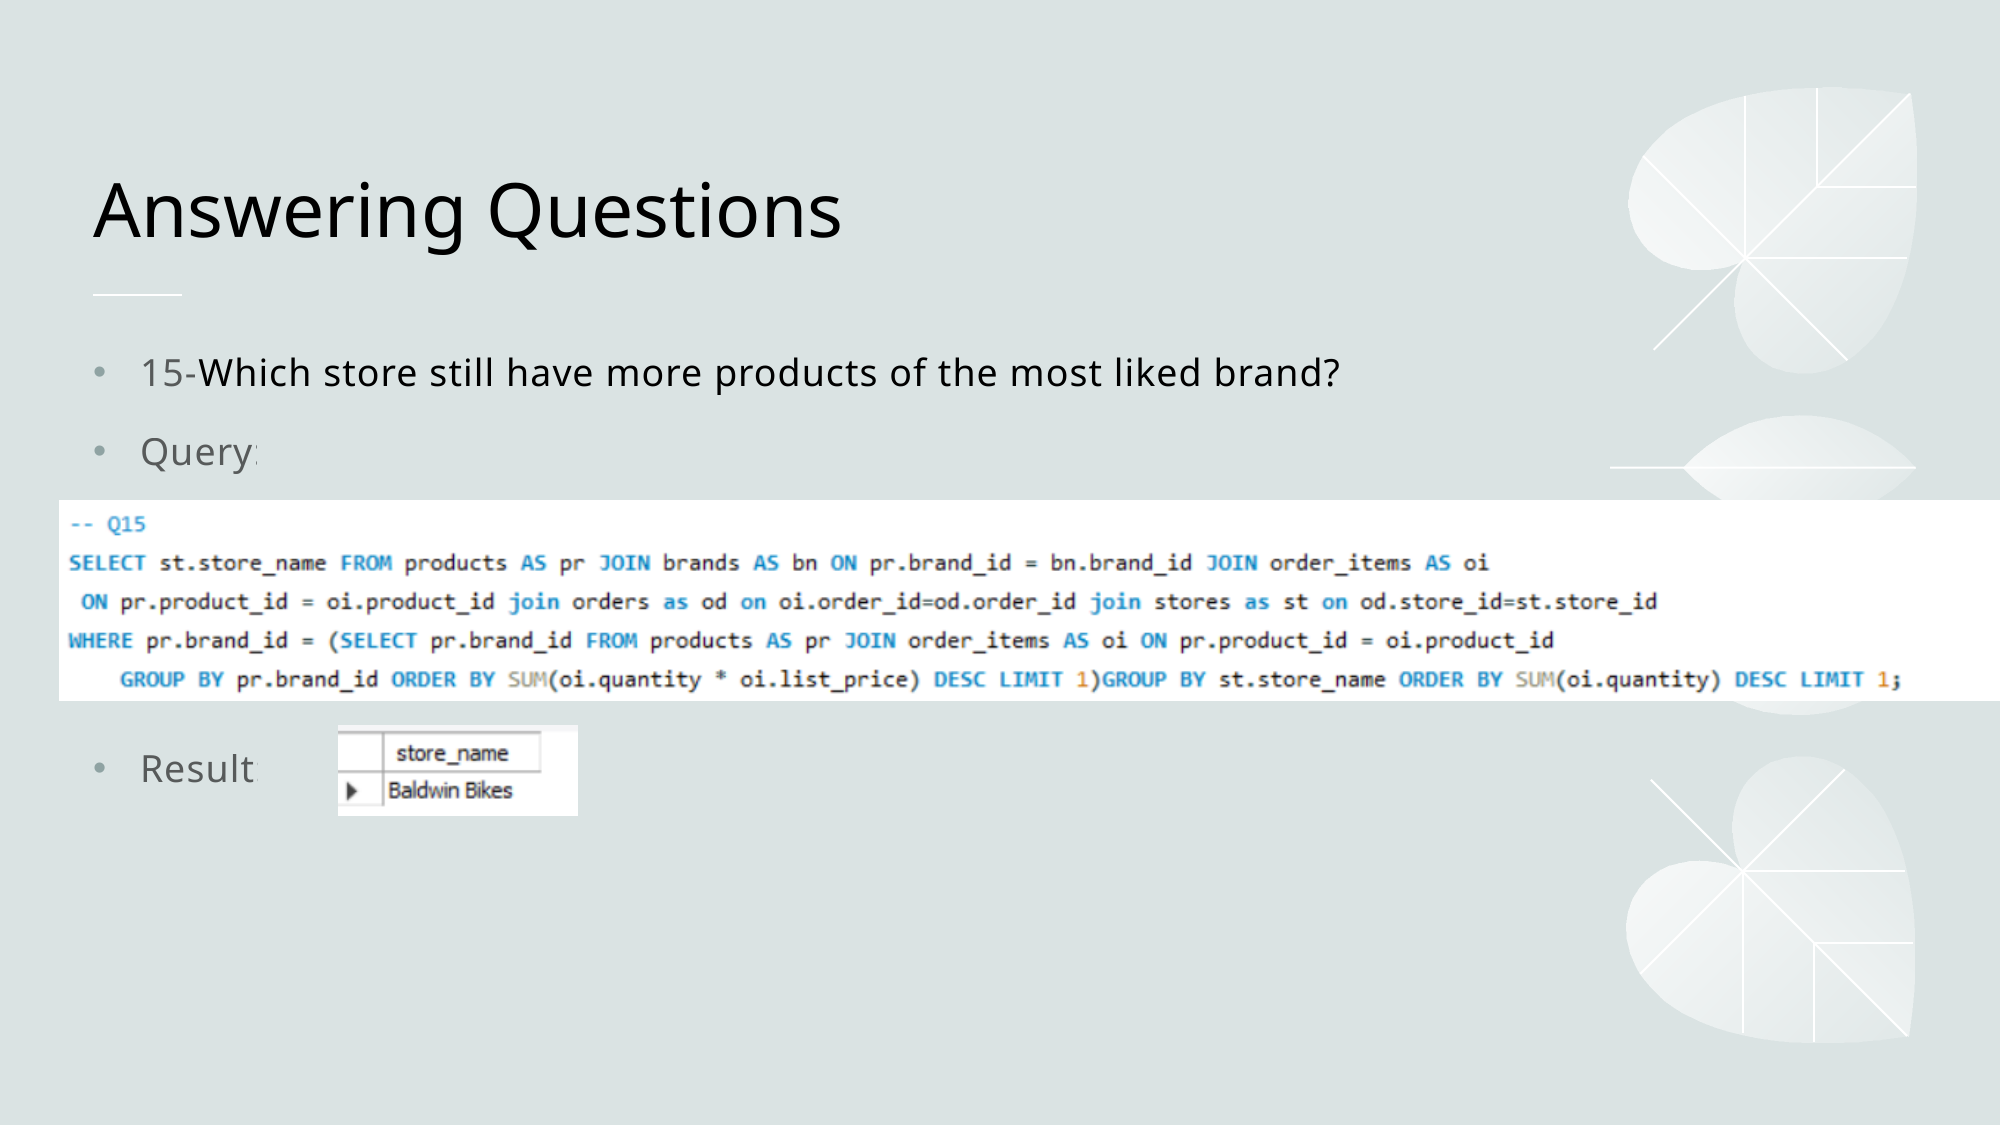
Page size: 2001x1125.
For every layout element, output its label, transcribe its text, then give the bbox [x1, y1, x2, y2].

title Answering Questions [93, 65, 1512, 260]
picture [59, 499, 2000, 701]
list 15-Which store still have more products of the most liked brand? Query: Result: [93, 327, 1513, 499]
list 15-Which store still have more products of the most liked brand? Query: Result: [93, 701, 1513, 1022]
picture [337, 725, 578, 817]
